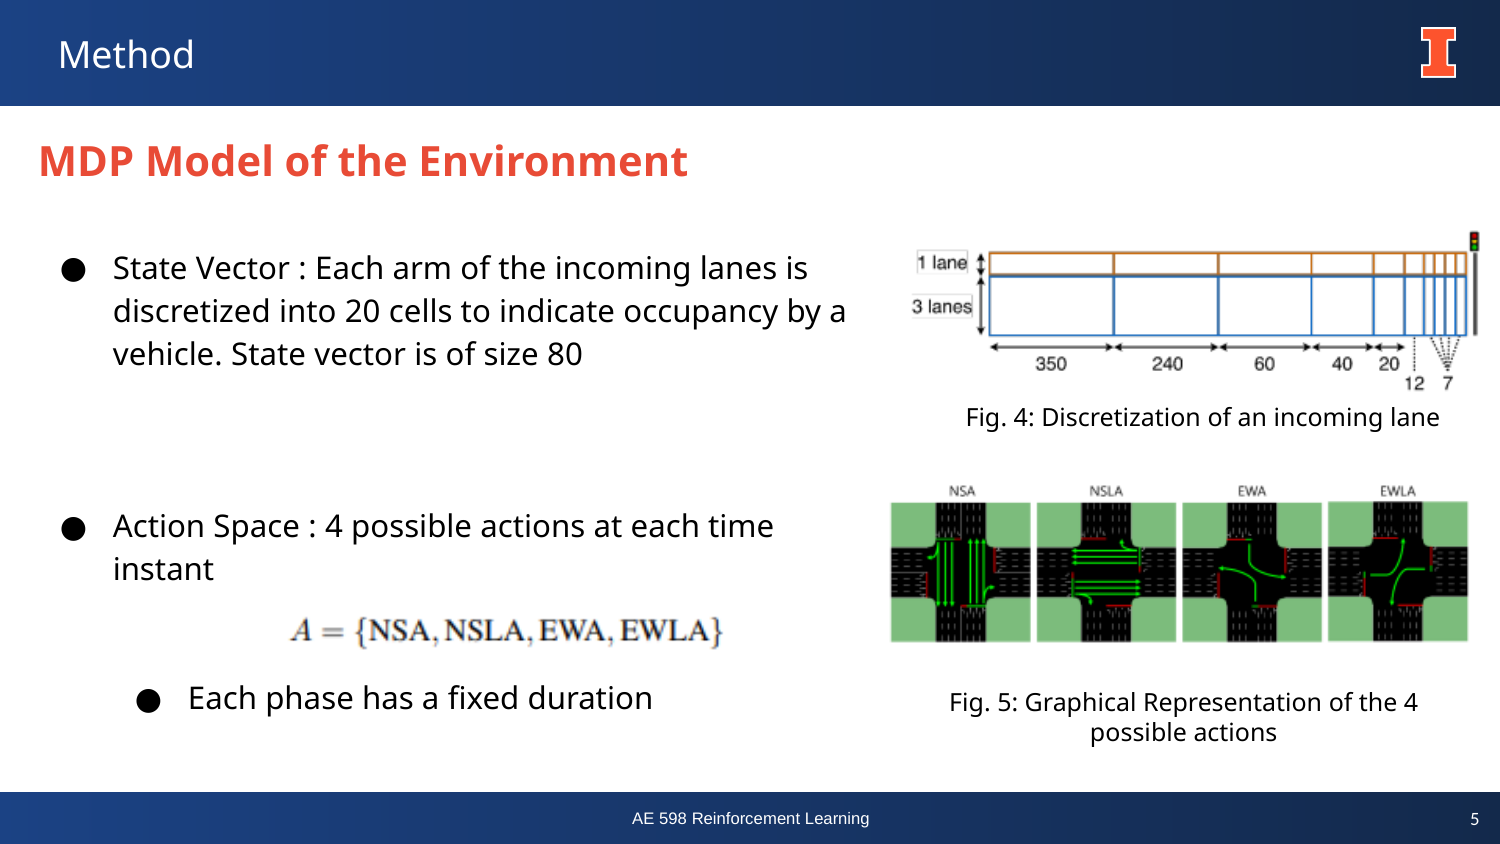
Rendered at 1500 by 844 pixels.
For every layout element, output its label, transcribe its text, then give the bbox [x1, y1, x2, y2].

picture [1421, 27, 1456, 78]
text_box Fig. 5: Graphical Representation of the 4 possible actions [921, 672, 1447, 762]
text_box [0, 0, 1500, 106]
text_box Fig. 4: Discretization of an incoming lane [940, 402, 1466, 447]
list MDP Model of the Environment State Vector : Each arm of the incoming lanes is discretized into 20 cells to indicate occupancy by a vehicle. State vector is of size 80 Action Space : 4 possible actions at each time instant Each phase has a fixed duration [26, 121, 889, 734]
text_box Method [46, 25, 1389, 82]
slide_number ‹#› [1446, 795, 1491, 841]
picture [876, 478, 1491, 663]
picture [905, 223, 1500, 393]
text_box AE 598 Reinforcement Learning [46, 802, 1446, 834]
picture [237, 585, 774, 676]
text_box [0, 792, 1500, 844]
